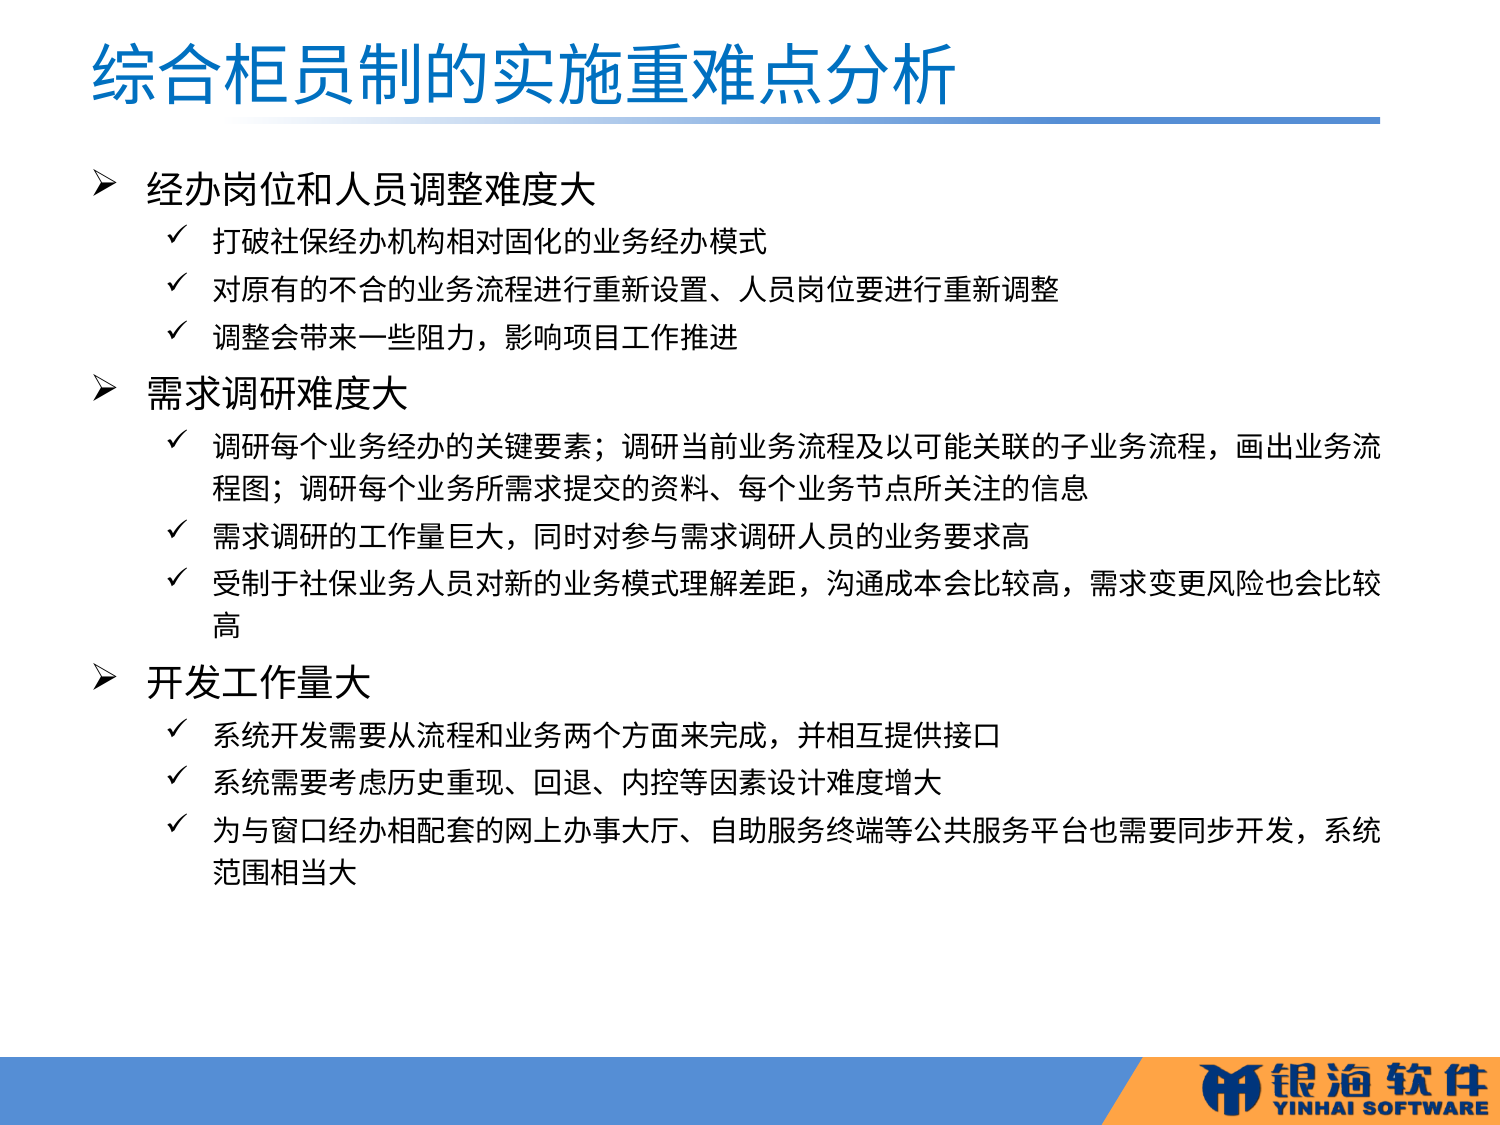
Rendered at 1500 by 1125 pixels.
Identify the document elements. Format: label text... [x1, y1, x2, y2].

list 经办岗位和人员调整难度大 打破社保经办机构相对固化的业务经办模式 对原有的不合的业务流程进行重新设置、人员岗位要进行重新调整 调整会带来一些阻力，影响项目工作推进 需求调研难度大 调研每个业务经办的关键要素；调研当前业务流程及以可能关联的子业务流程，画出业务流程图；调研每个业务所需求提交的资料、每个业务节点所关注的信息 需求调研的工作量巨大，同时对参与需求调研人员的业务要求高 受制于社保业务人员对新的业务模式理解差距，沟通成本会比较高，需求变更风险也会比较高 开发工作量大 系统开发需要从流程和业务两个方面来完成，并相互提供接口 系统需要考虑历史重现、回退、内控等因素设计难度增大 为与窗口经办相配套的网上办事大厅、自助服务终端等公共服务平台也需要同步开发，系统范围相当大 [75, 149, 1426, 979]
picture [1187, 1058, 1500, 1121]
title 综合柜员制的实施重难点分析 [75, 19, 1426, 127]
